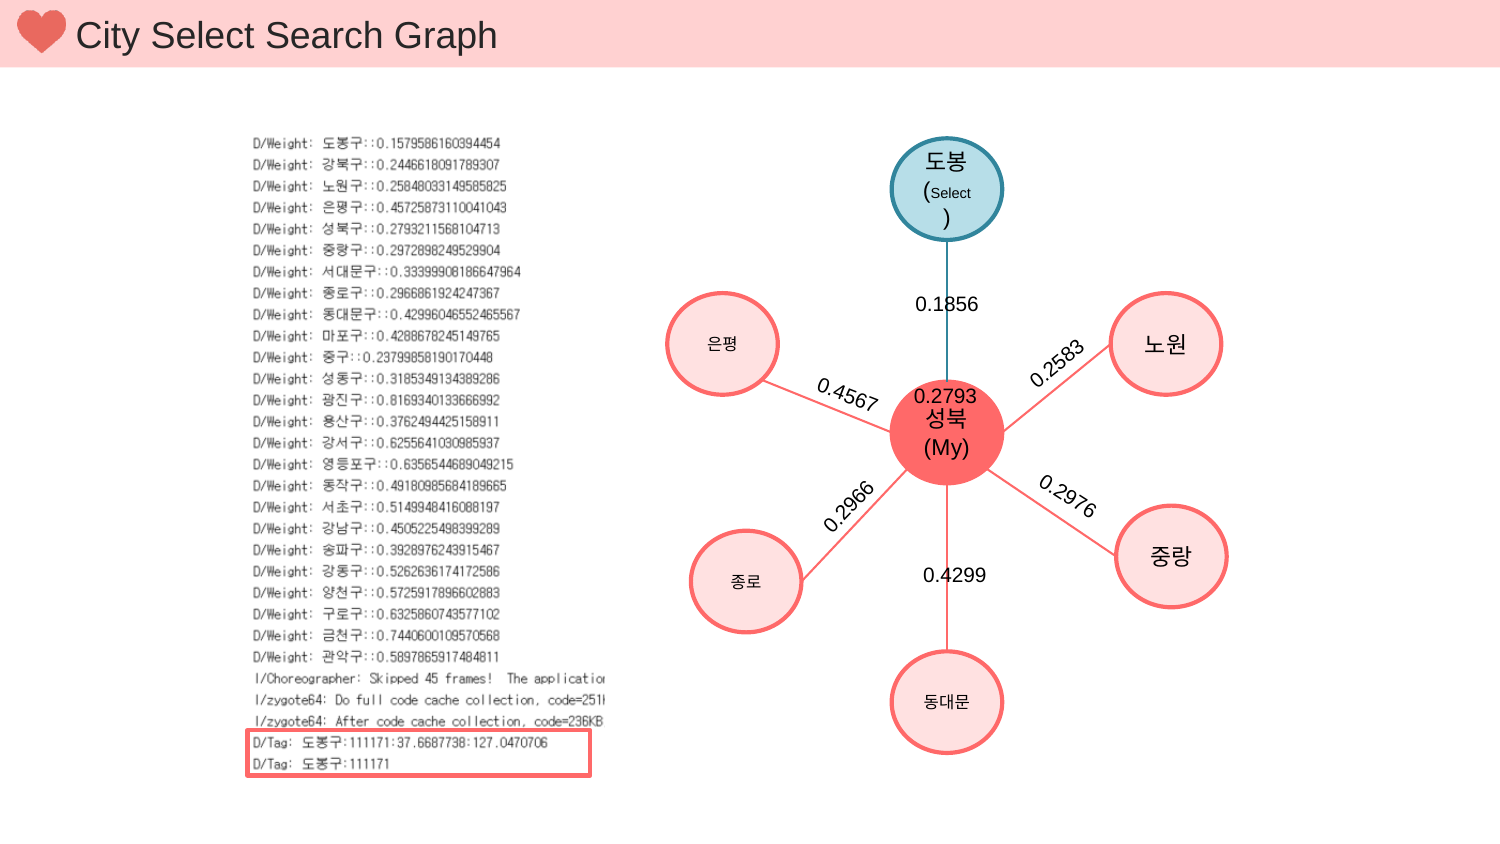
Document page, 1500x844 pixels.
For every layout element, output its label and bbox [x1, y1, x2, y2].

text_box [17, 3, 515, 65]
text_box [0, 0, 1500, 70]
picture [247, 131, 605, 776]
text_box [667, 138, 1227, 754]
